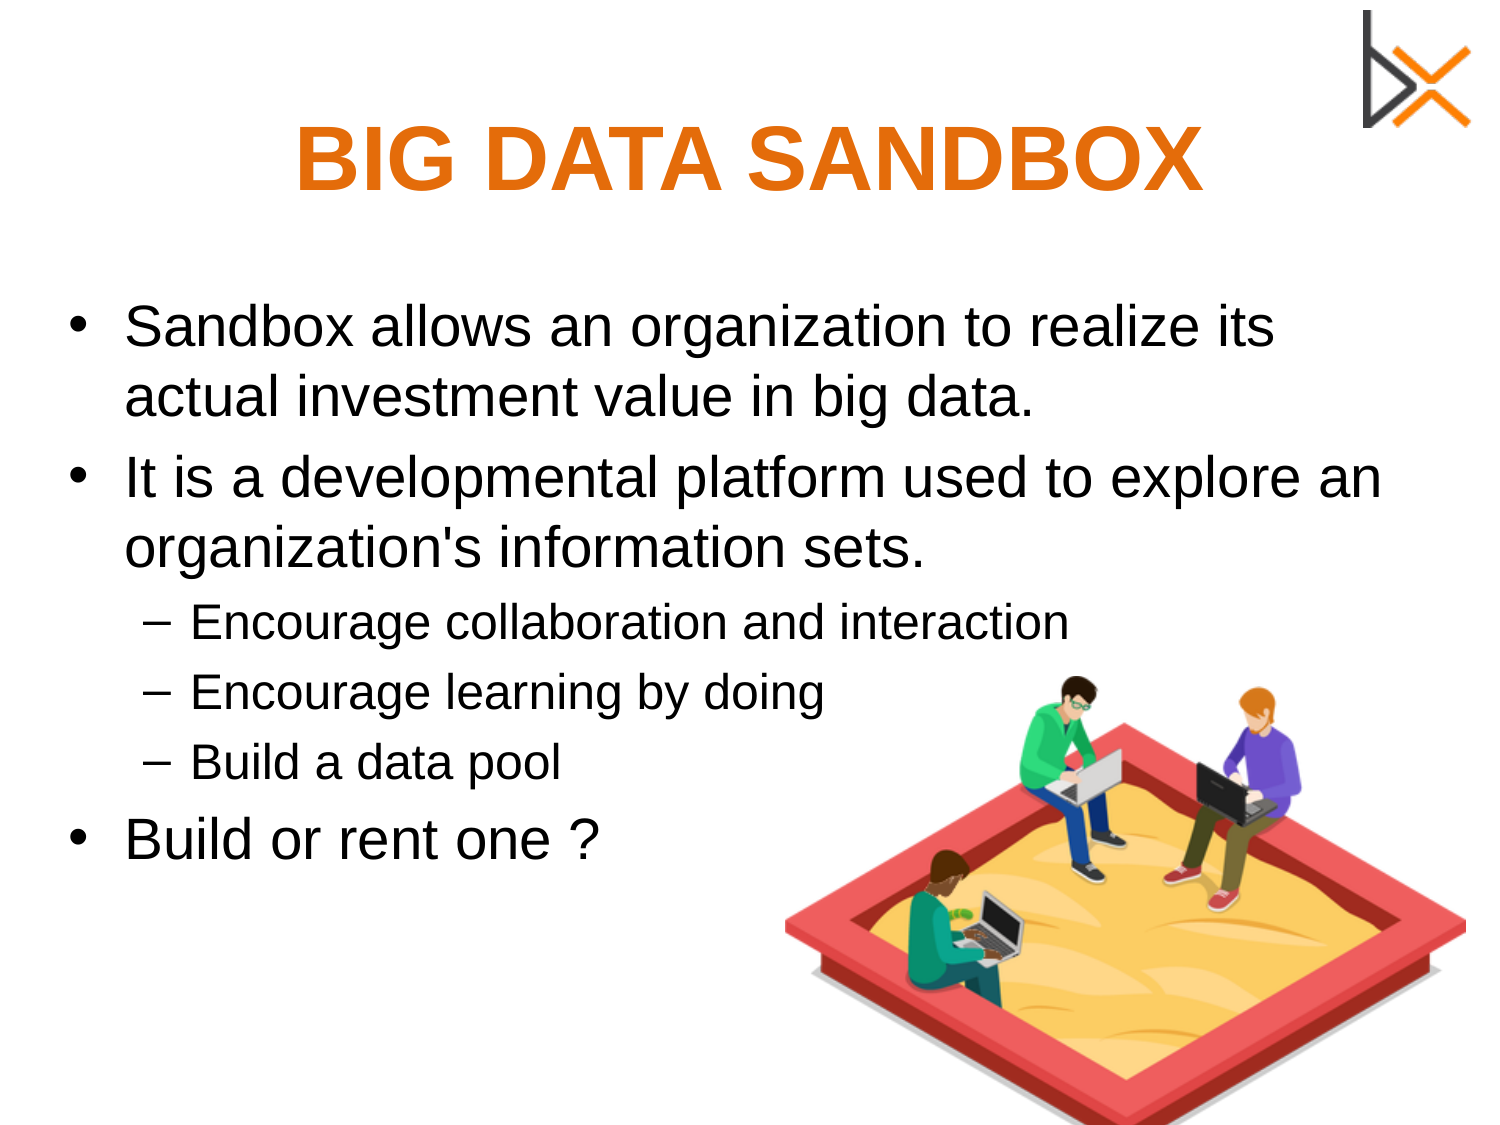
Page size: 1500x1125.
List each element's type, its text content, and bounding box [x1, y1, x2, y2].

picture [785, 675, 1466, 1125]
title BIG DATA SANDBOX [77, 54, 1423, 254]
list Sandbox allows an organization to realize its actual investment value in big data. It is a developmental platform used to explore an organization's information sets. Encourage collaboration and interaction Encourage learning by doing Build a data pool Build or rent one ? [53, 280, 1404, 1024]
picture [1363, 10, 1482, 145]
